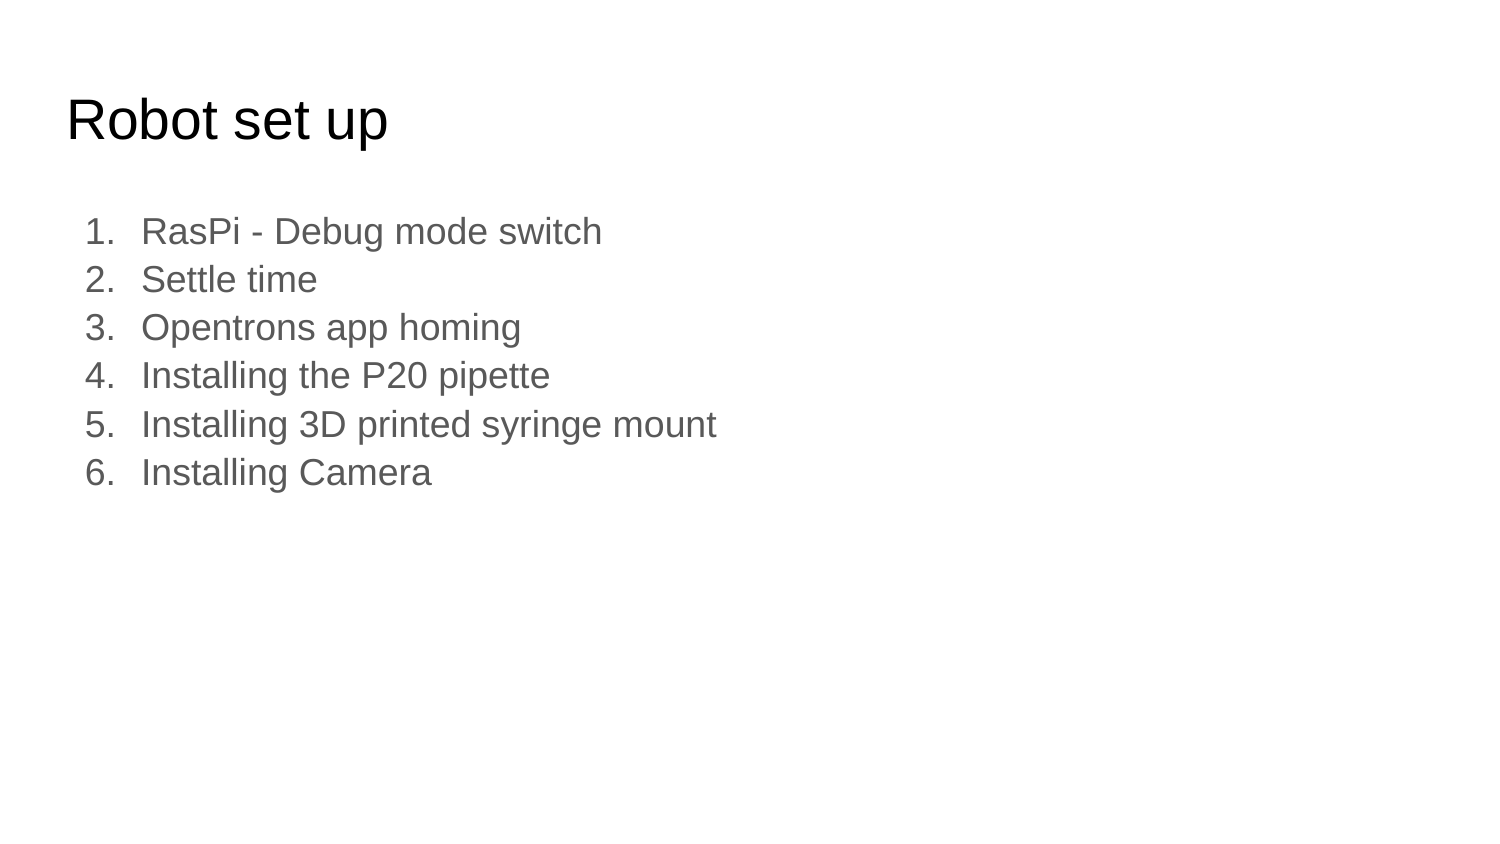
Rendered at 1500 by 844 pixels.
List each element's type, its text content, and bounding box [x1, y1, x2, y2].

list RasPi - Debug mode switch Settle time Opentrons app homing Installing the P20 pipette Installing 3D printed syringe mount Installing Camera [51, 189, 1449, 750]
title Robot set up [51, 72, 1449, 167]
